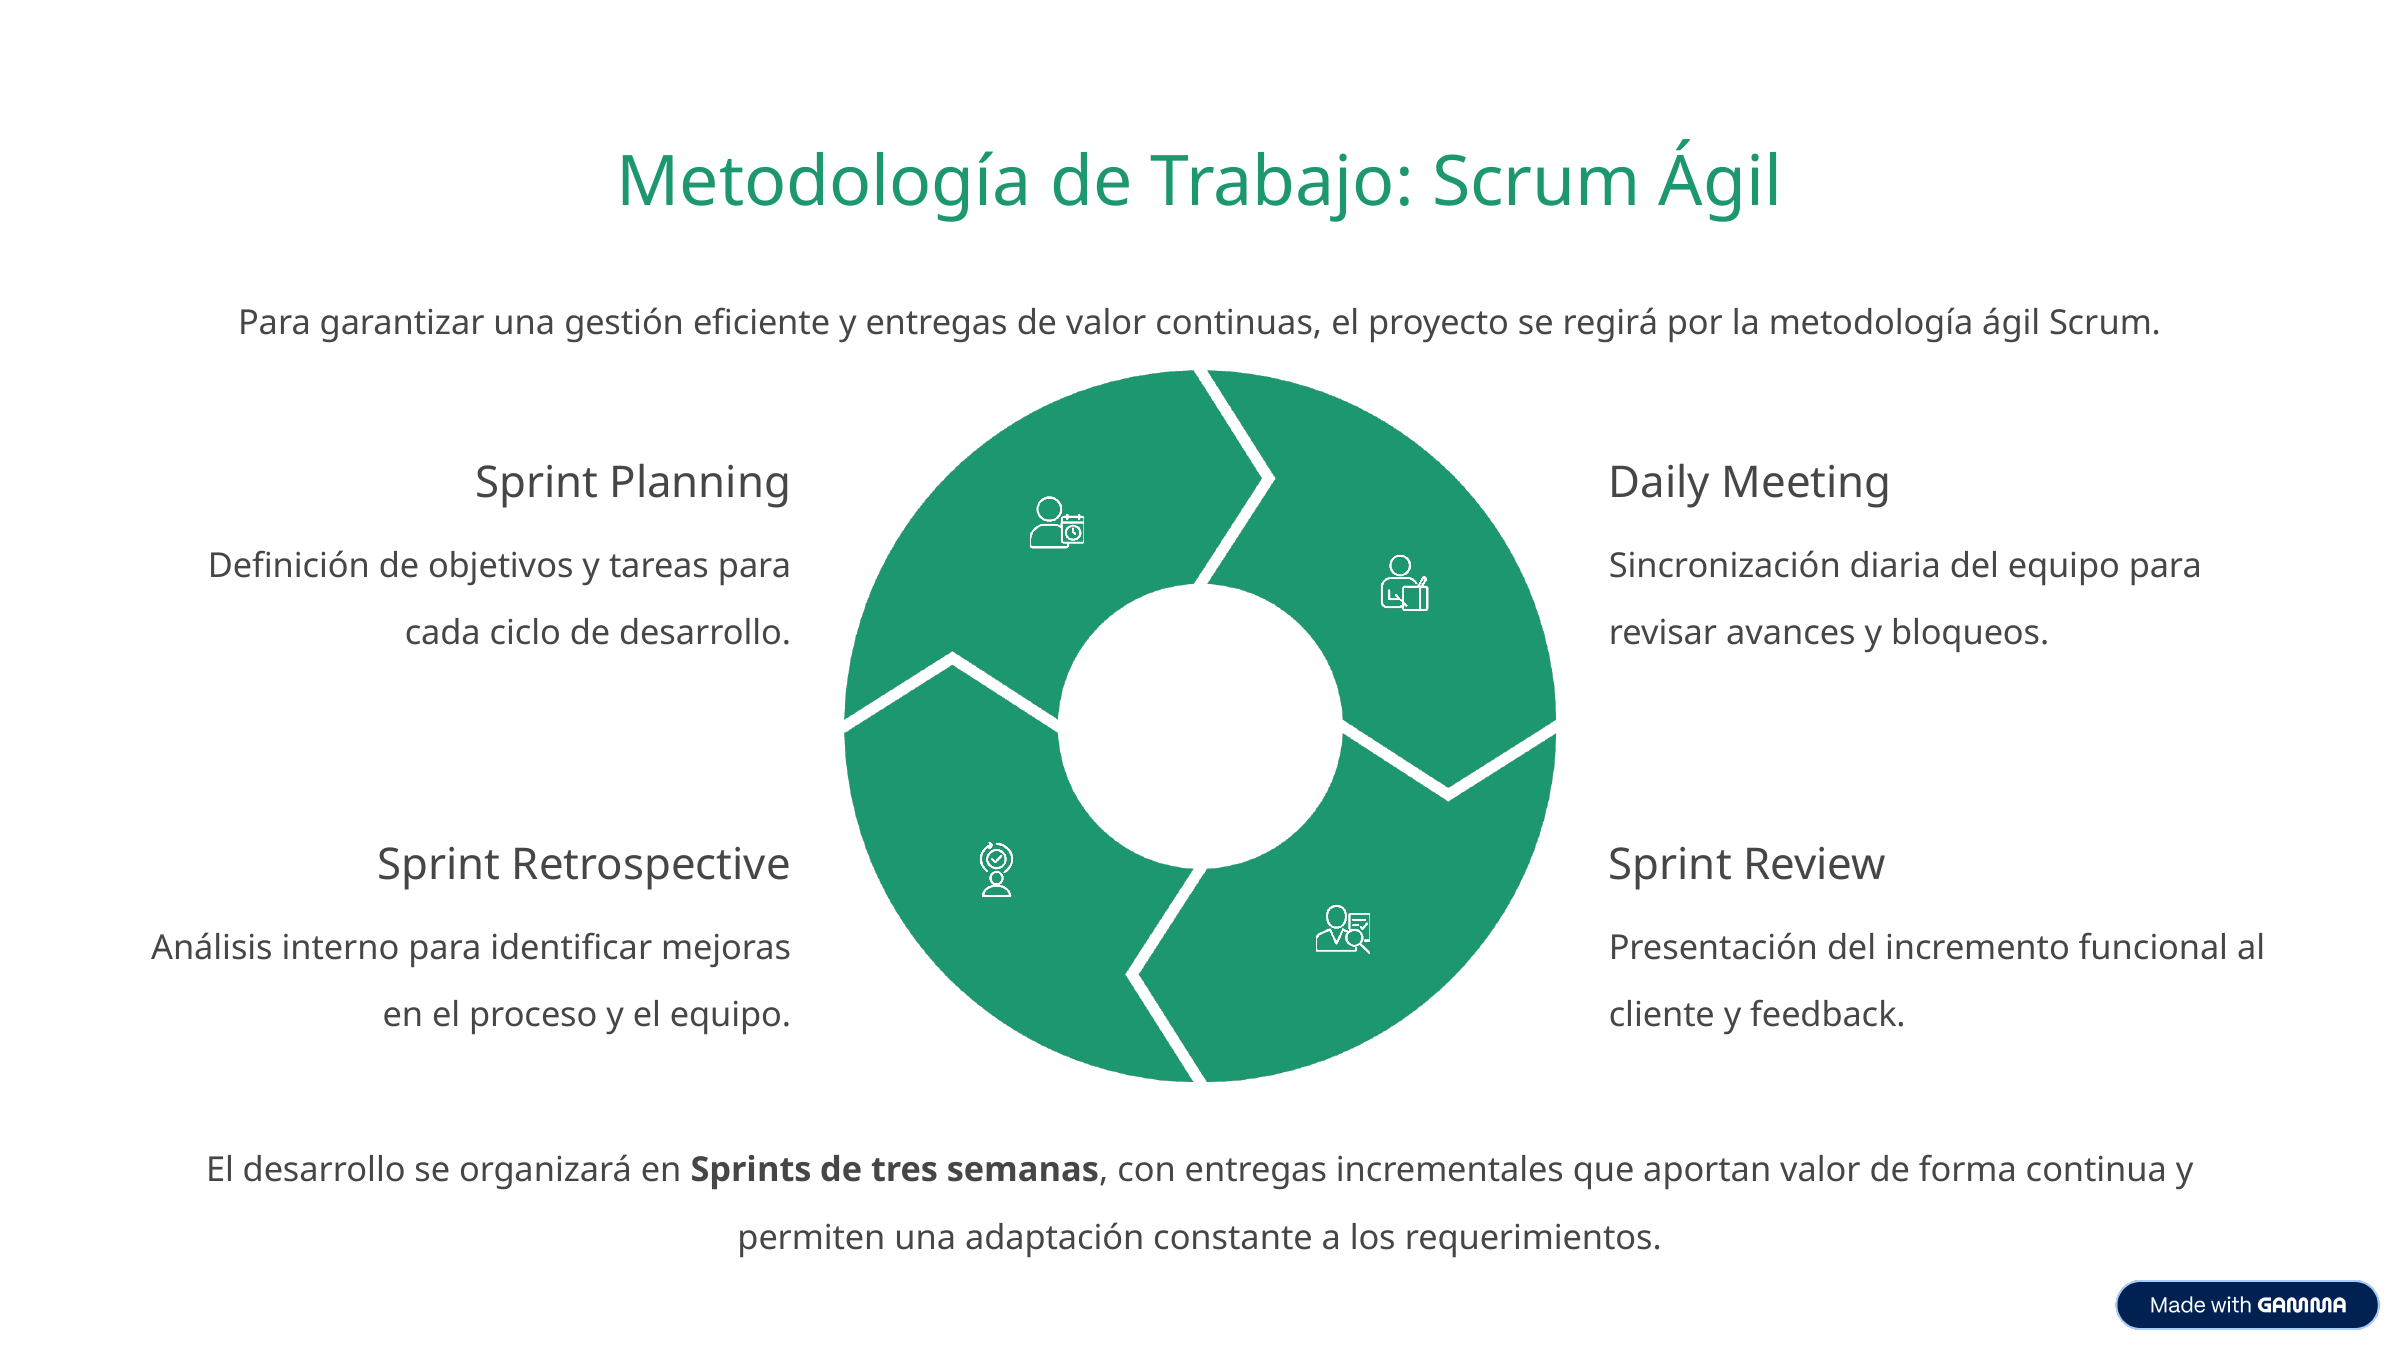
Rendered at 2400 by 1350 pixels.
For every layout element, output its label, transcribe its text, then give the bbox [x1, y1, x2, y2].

text_box Análisis interno para identificar mejoras en el proceso y el equipo. [130, 898, 792, 1013]
picture [2106, 1271, 2389, 1339]
text_box Metodología de Trabajo: Scrum Ágil [601, 115, 1799, 204]
text_box Presentación del incremento funcional al cliente y feedback. [1608, 898, 2270, 1013]
text_box Sprint Retrospective [349, 822, 792, 878]
picture [843, 370, 1556, 1083]
text_box Para garantizar una gestión eficiente y entregas de valor continuas, el proyecto se regirá por la metodología ágil Scrum. [130, 274, 2270, 331]
text_box Sprint Review [1608, 822, 2051, 878]
text_box El desarrollo se organizará en Sprints de tres semanas, con entregas incrementales que aportan valor de forma continua y permiten una adaptación constante a los requerimientos. [130, 1121, 2270, 1235]
text_box Sincronización diaria del equipo para revisar avances y bloqueos. [1608, 516, 2270, 630]
text_box Daily Meeting [1608, 440, 2051, 496]
text_box Definición de objetivos y tareas para cada ciclo de desarrollo. [130, 516, 792, 630]
text_box Sprint Planning [349, 440, 792, 496]
